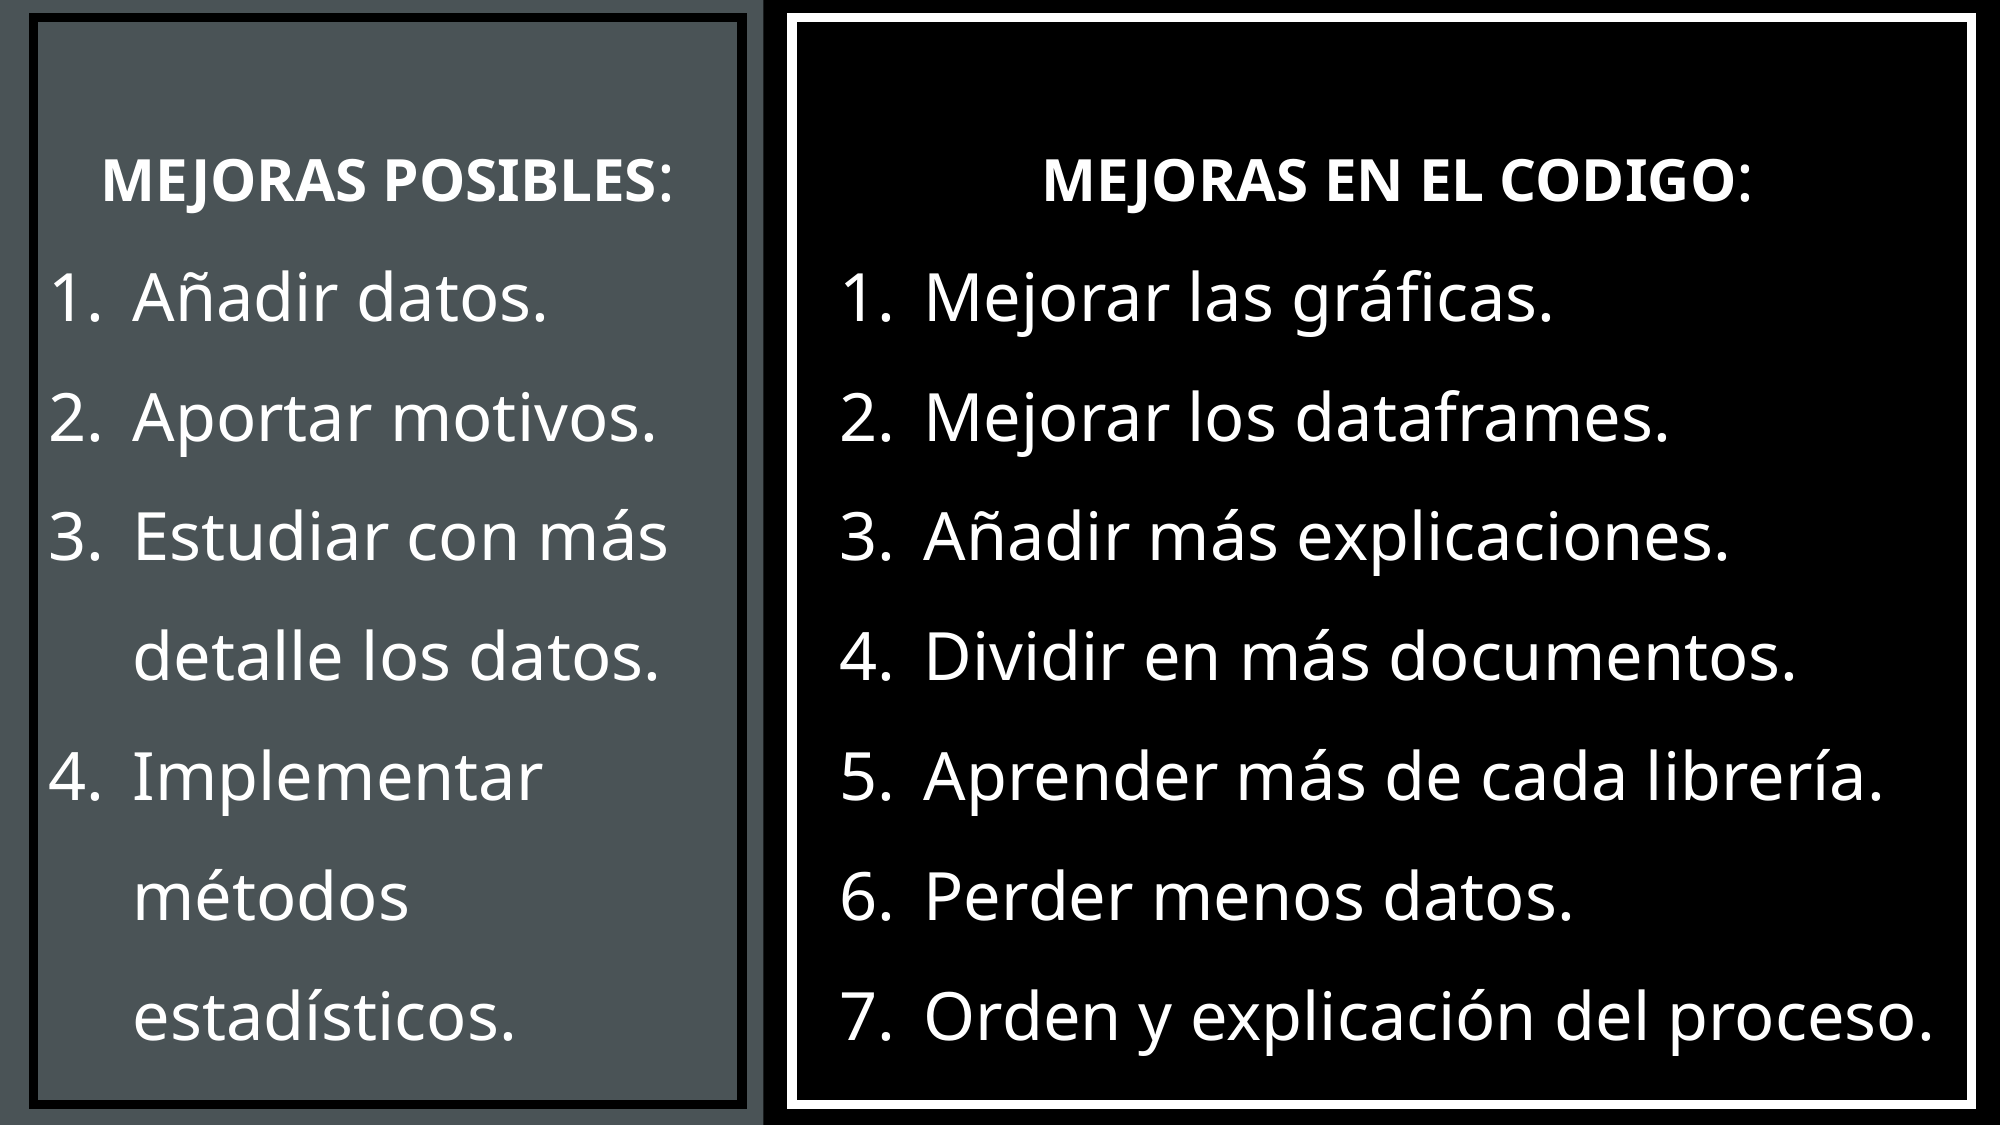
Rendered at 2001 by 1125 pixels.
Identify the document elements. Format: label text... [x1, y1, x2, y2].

text_box MEJORAS POSIBLES: Añadir datos. Aportar motivos. Estudiar con más detalle los datos. Implementar métodos estadísticos. [33, 17, 743, 1105]
text_box [764, 0, 2000, 1125]
text_box [0, 0, 764, 1125]
text_box MEJORAS EN EL CODIGO: Mejorar las gráficas. Mejorar los dataframes. Añadir más explicaciones. Dividir en más documentos. Aprender más de cada librería. Perder menos datos. Orden y explicación del proceso. [791, 17, 1972, 1105]
